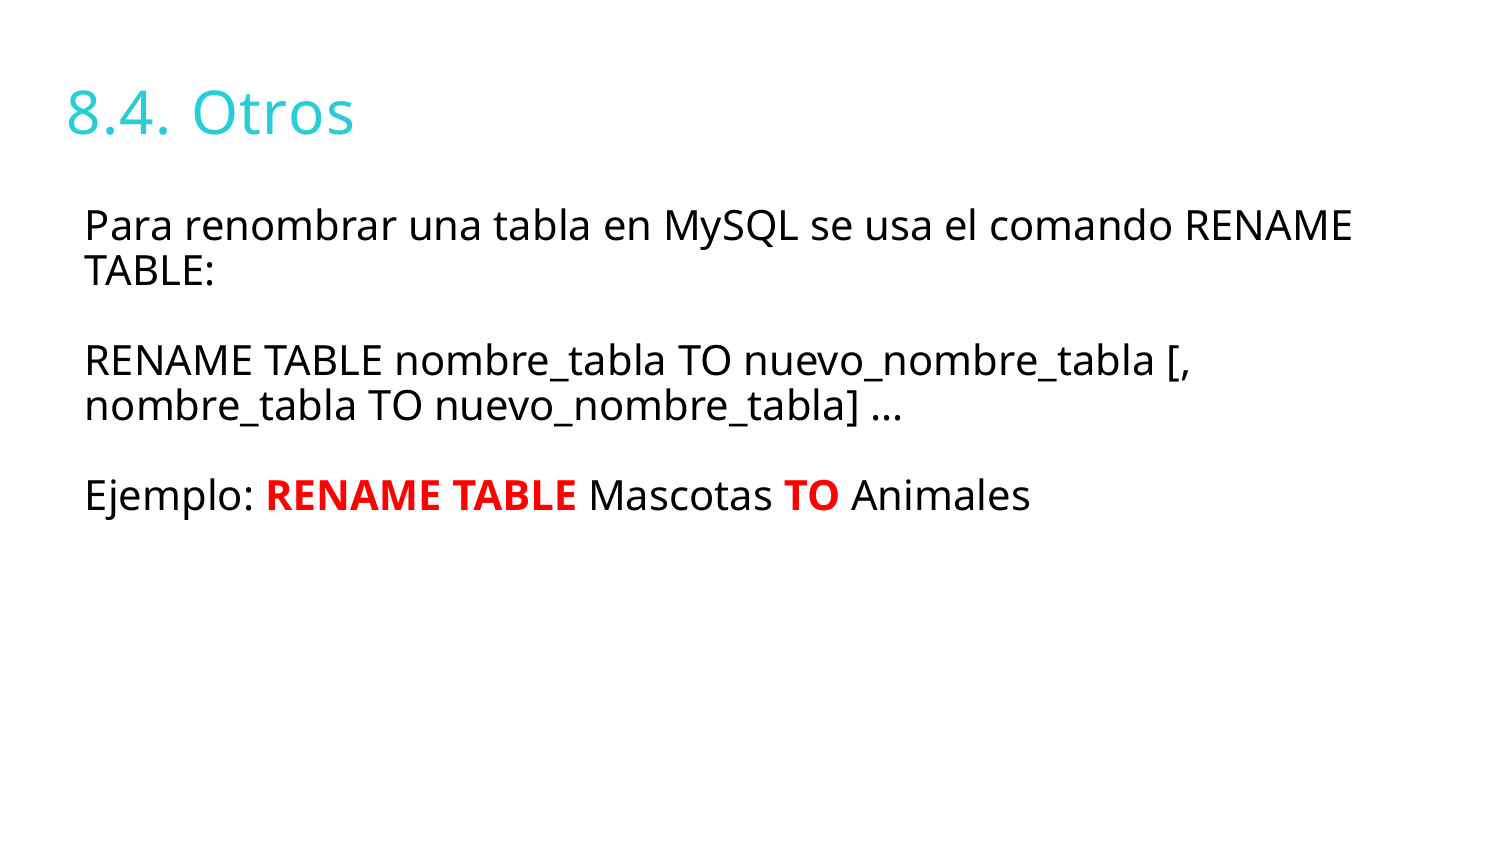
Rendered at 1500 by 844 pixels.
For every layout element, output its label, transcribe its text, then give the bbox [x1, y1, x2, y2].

title 8.4. Otros [51, 72, 1449, 167]
list Para renombrar una tabla en MySQL se usa el comando RENAME TABLE: RENAME TABLE nombre_tabla TO nuevo_nombre_tabla [, nombre_tabla TO nuevo_nombre_tabla] ... Ejemplo: RENAME TABLE Mascotas TO Animales [51, 189, 1449, 750]
